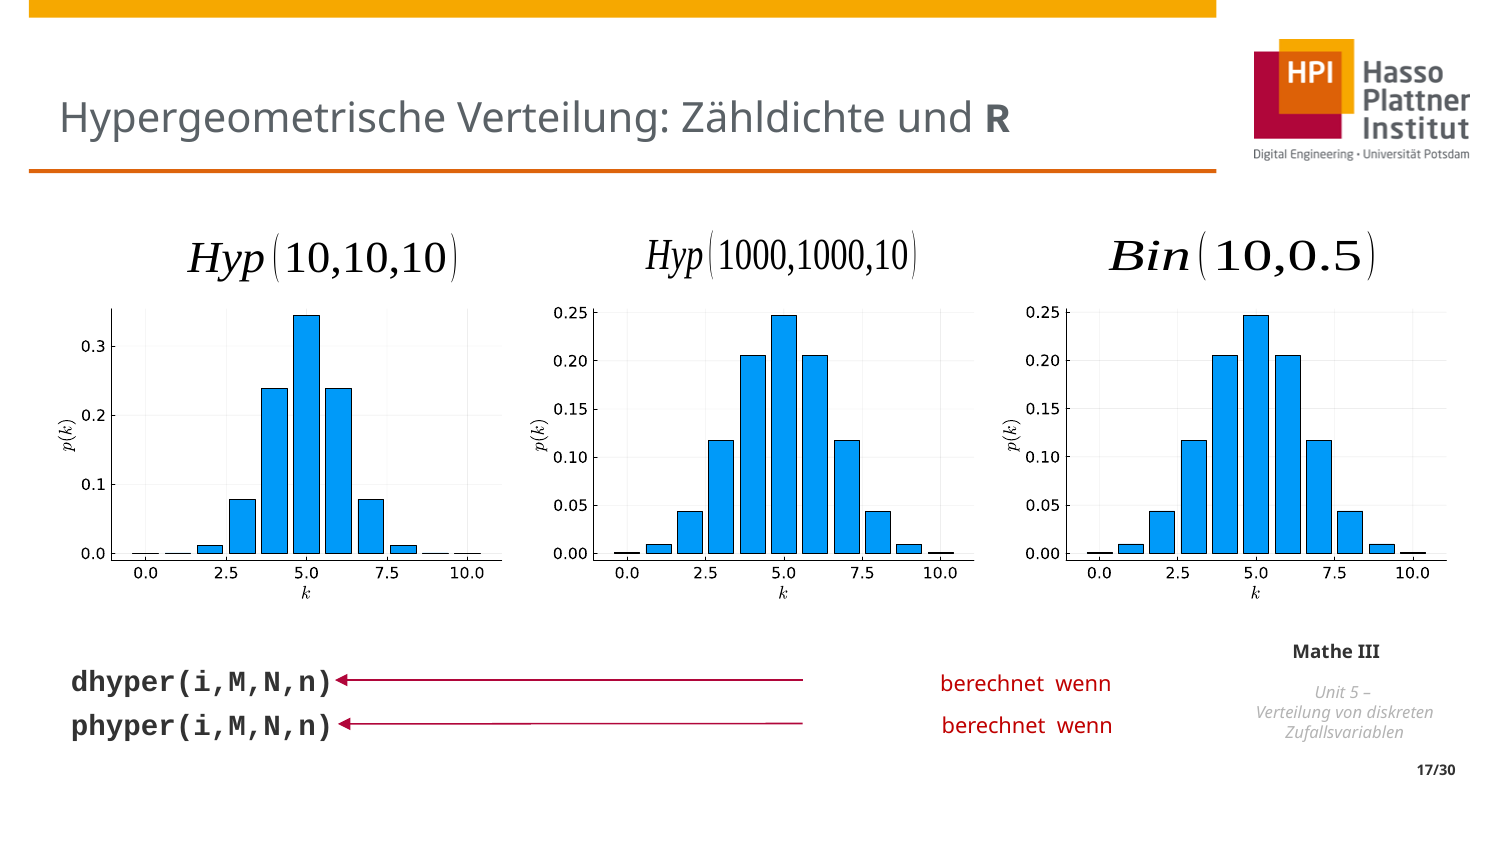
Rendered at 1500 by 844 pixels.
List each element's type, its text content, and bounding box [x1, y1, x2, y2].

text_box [1274, 355, 1301, 554]
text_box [677, 511, 703, 554]
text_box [1243, 315, 1269, 554]
title Hypergeometrische Verteilung: Zähldichte und R [58, 17, 1187, 170]
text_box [896, 543, 923, 554]
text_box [527, 299, 984, 604]
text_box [1337, 510, 1363, 554]
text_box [802, 355, 828, 554]
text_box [708, 440, 734, 554]
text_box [739, 355, 765, 554]
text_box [1000, 299, 1456, 604]
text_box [1118, 543, 1144, 554]
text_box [196, 545, 223, 554]
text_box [1306, 439, 1332, 554]
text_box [261, 388, 288, 554]
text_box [645, 543, 671, 554]
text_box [1368, 543, 1395, 554]
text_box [771, 315, 797, 554]
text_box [325, 388, 352, 554]
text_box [1180, 439, 1206, 554]
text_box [389, 545, 417, 554]
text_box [1212, 355, 1238, 554]
text_box dhyper(i,M,N,n) [70, 646, 336, 689]
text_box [293, 315, 320, 554]
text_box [357, 499, 384, 554]
text_box phyper(i,M,N,n) [70, 689, 338, 758]
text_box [55, 299, 511, 604]
picture [1254, 39, 1470, 161]
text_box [833, 440, 860, 554]
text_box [229, 499, 256, 554]
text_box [1149, 510, 1175, 554]
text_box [865, 511, 891, 554]
